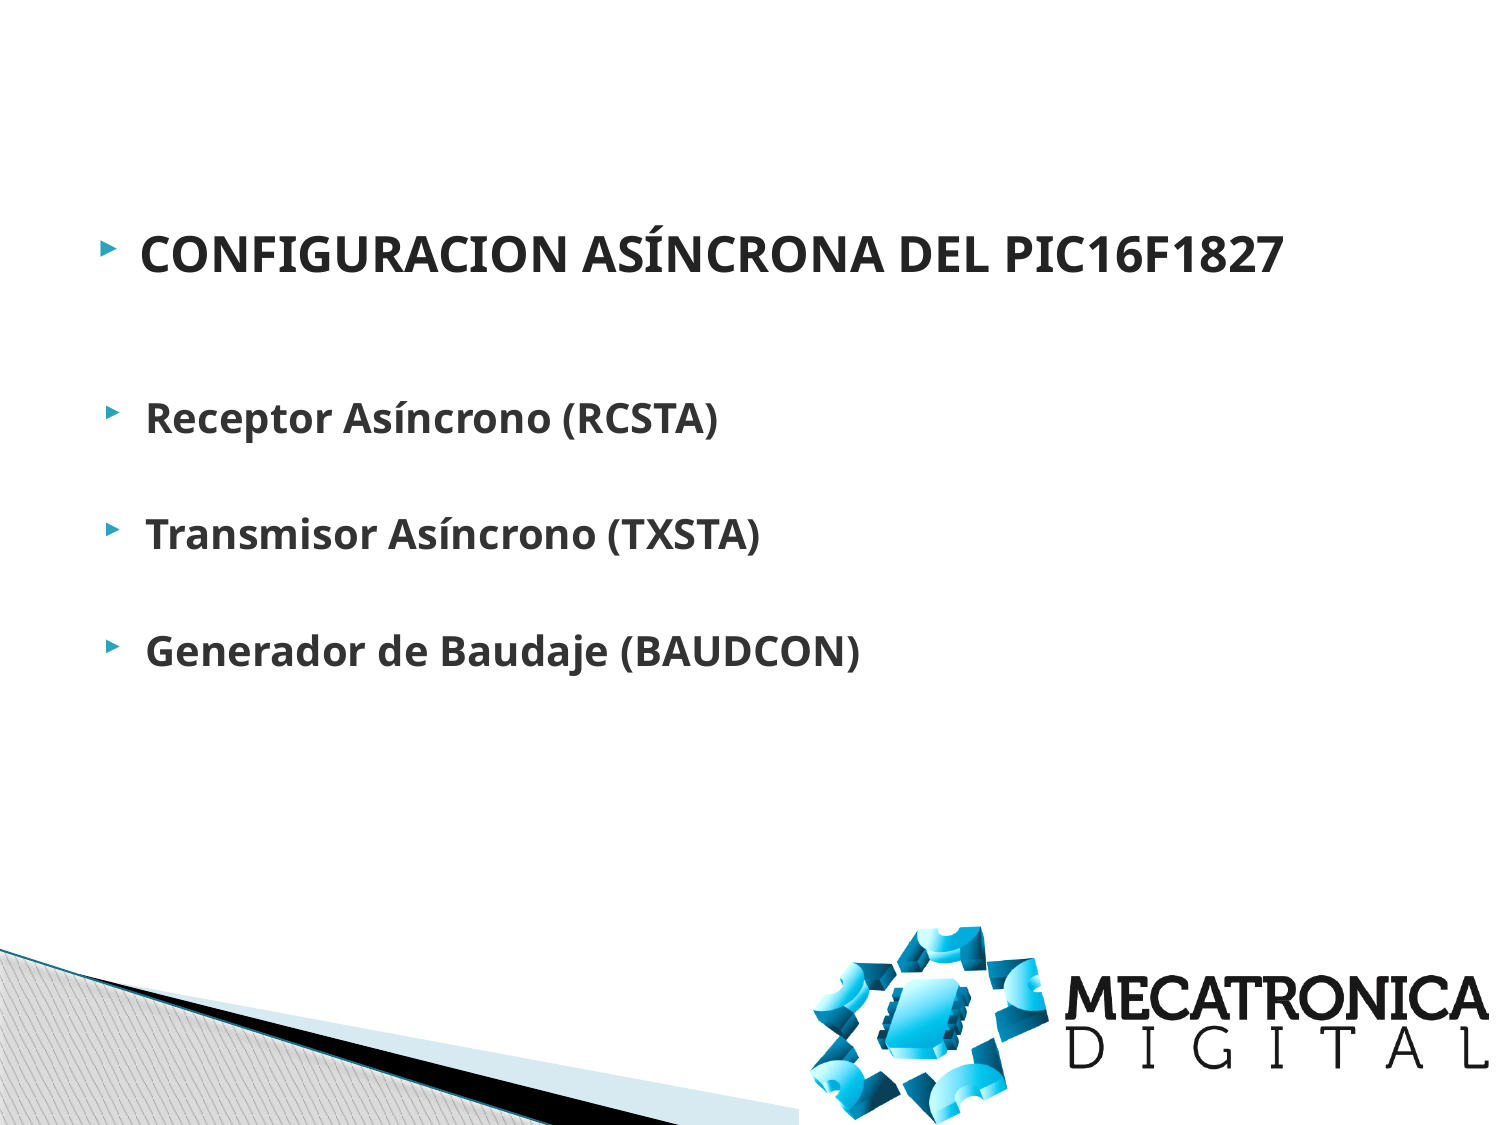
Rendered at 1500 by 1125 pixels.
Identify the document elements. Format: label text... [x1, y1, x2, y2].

picture [798, 919, 1500, 1125]
text_box Receptor Asíncrono (RCSTA) Transmisor Asíncrono (TXSTA) Generador de Baudaje (BAUDCON) [70, 267, 1465, 753]
list CONFIGURACION ASÍNCRONA DEL PIC16F1827 [64, 137, 1459, 327]
